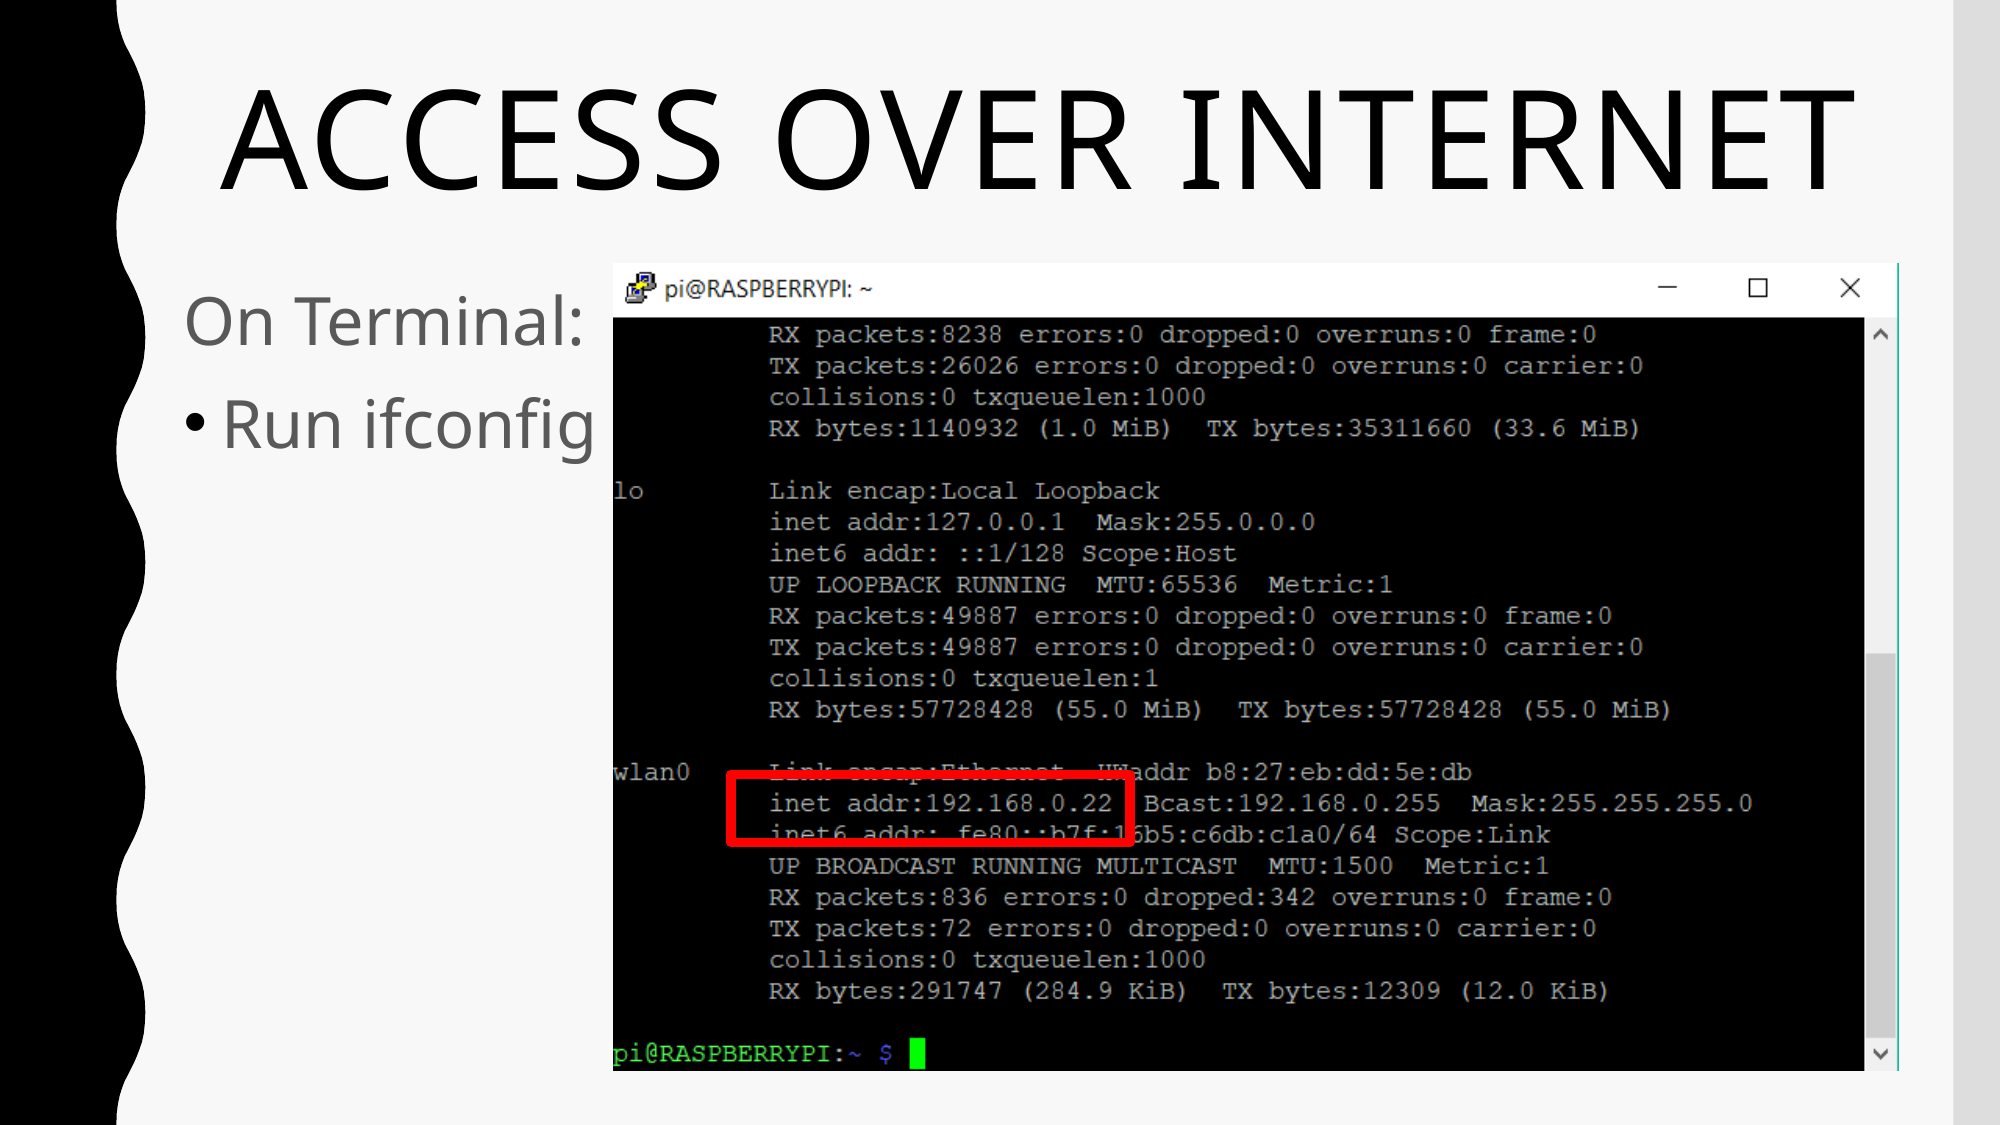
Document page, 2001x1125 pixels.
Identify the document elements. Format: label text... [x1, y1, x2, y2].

picture [613, 263, 1899, 1071]
title ACCESS OVER INTERNET [205, 62, 1875, 263]
list On Terminal: Run ifconfig [168, 263, 613, 757]
